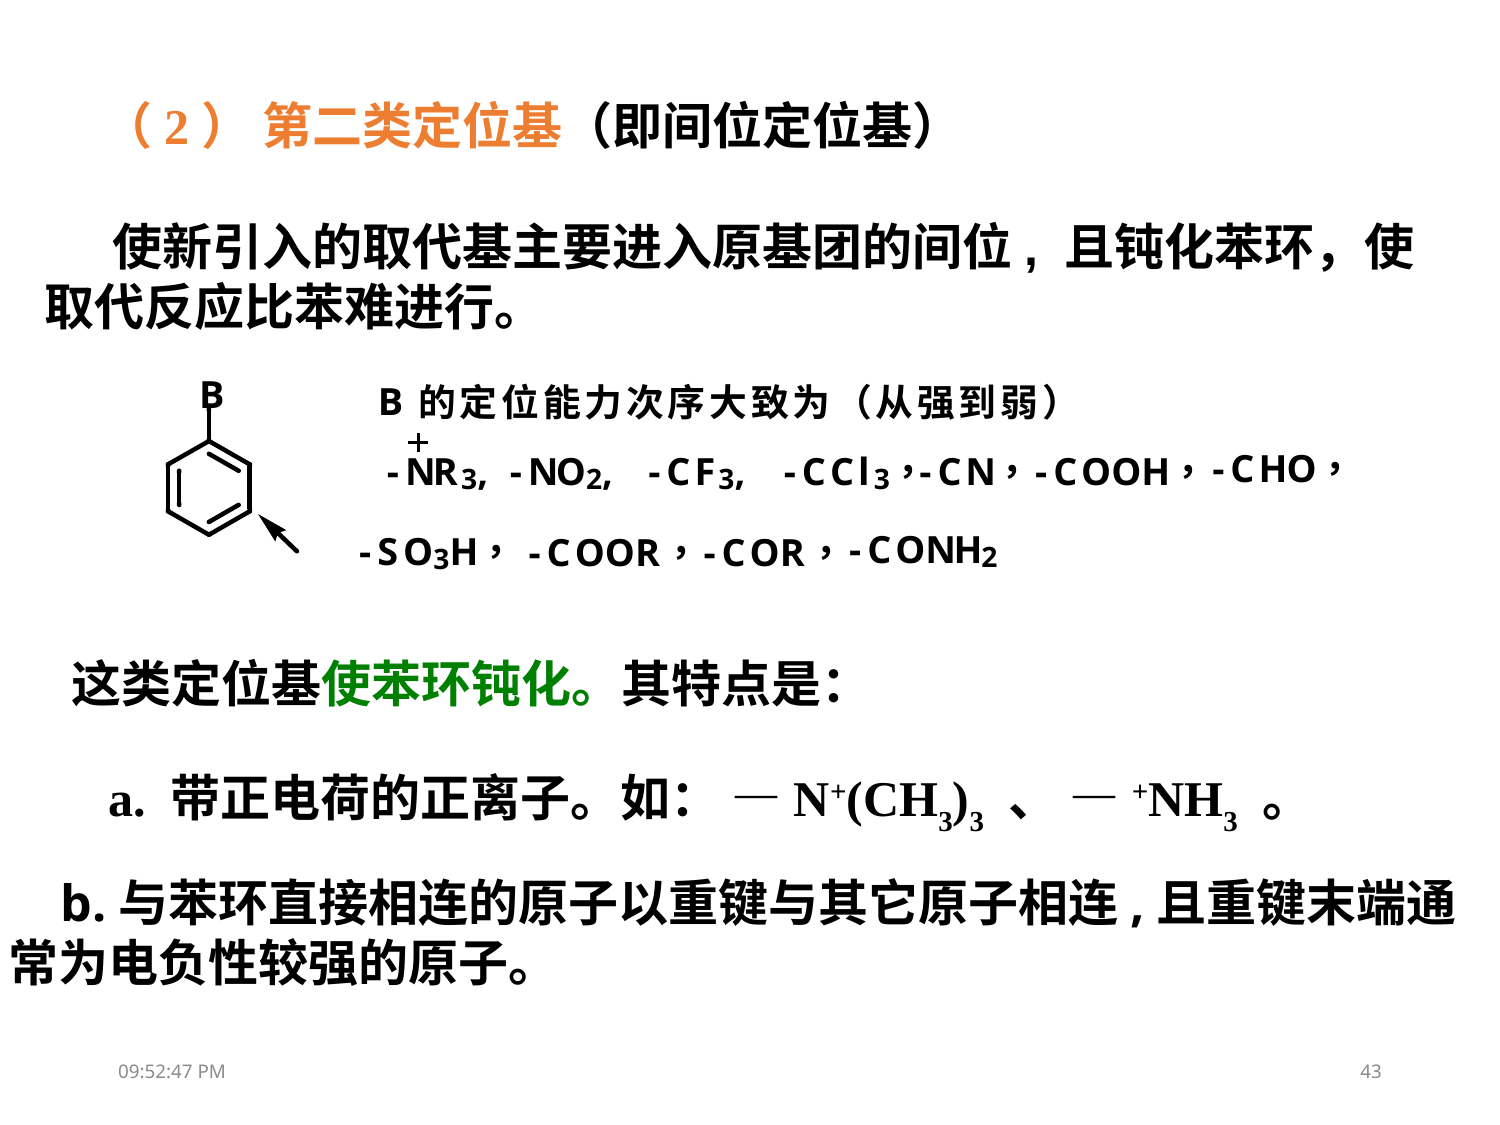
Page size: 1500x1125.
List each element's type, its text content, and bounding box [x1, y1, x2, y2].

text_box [159, 373, 1365, 581]
text_box （2） 第二类定位基（即间位定位基） [87, 87, 1463, 163]
text_box b.与苯环直接相连的原子以重键与其它原子相连,且重键末端通常为电负性较强的原子。 [0, 864, 1494, 1000]
text_box a. 带正电荷的正离子。如： ―N+(CH3)3 、 ―+NH3 。 [0, 759, 1494, 845]
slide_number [103, 1042, 441, 1103]
slide_number 43 [1059, 1042, 1397, 1103]
text_box 这类定位基使苯环钝化。其特点是： [0, 645, 1500, 720]
text_box 使新引入的取代基主要进入原基团的间位, 且钝化苯环，使取代反应比苯难进行。 [29, 208, 1447, 343]
